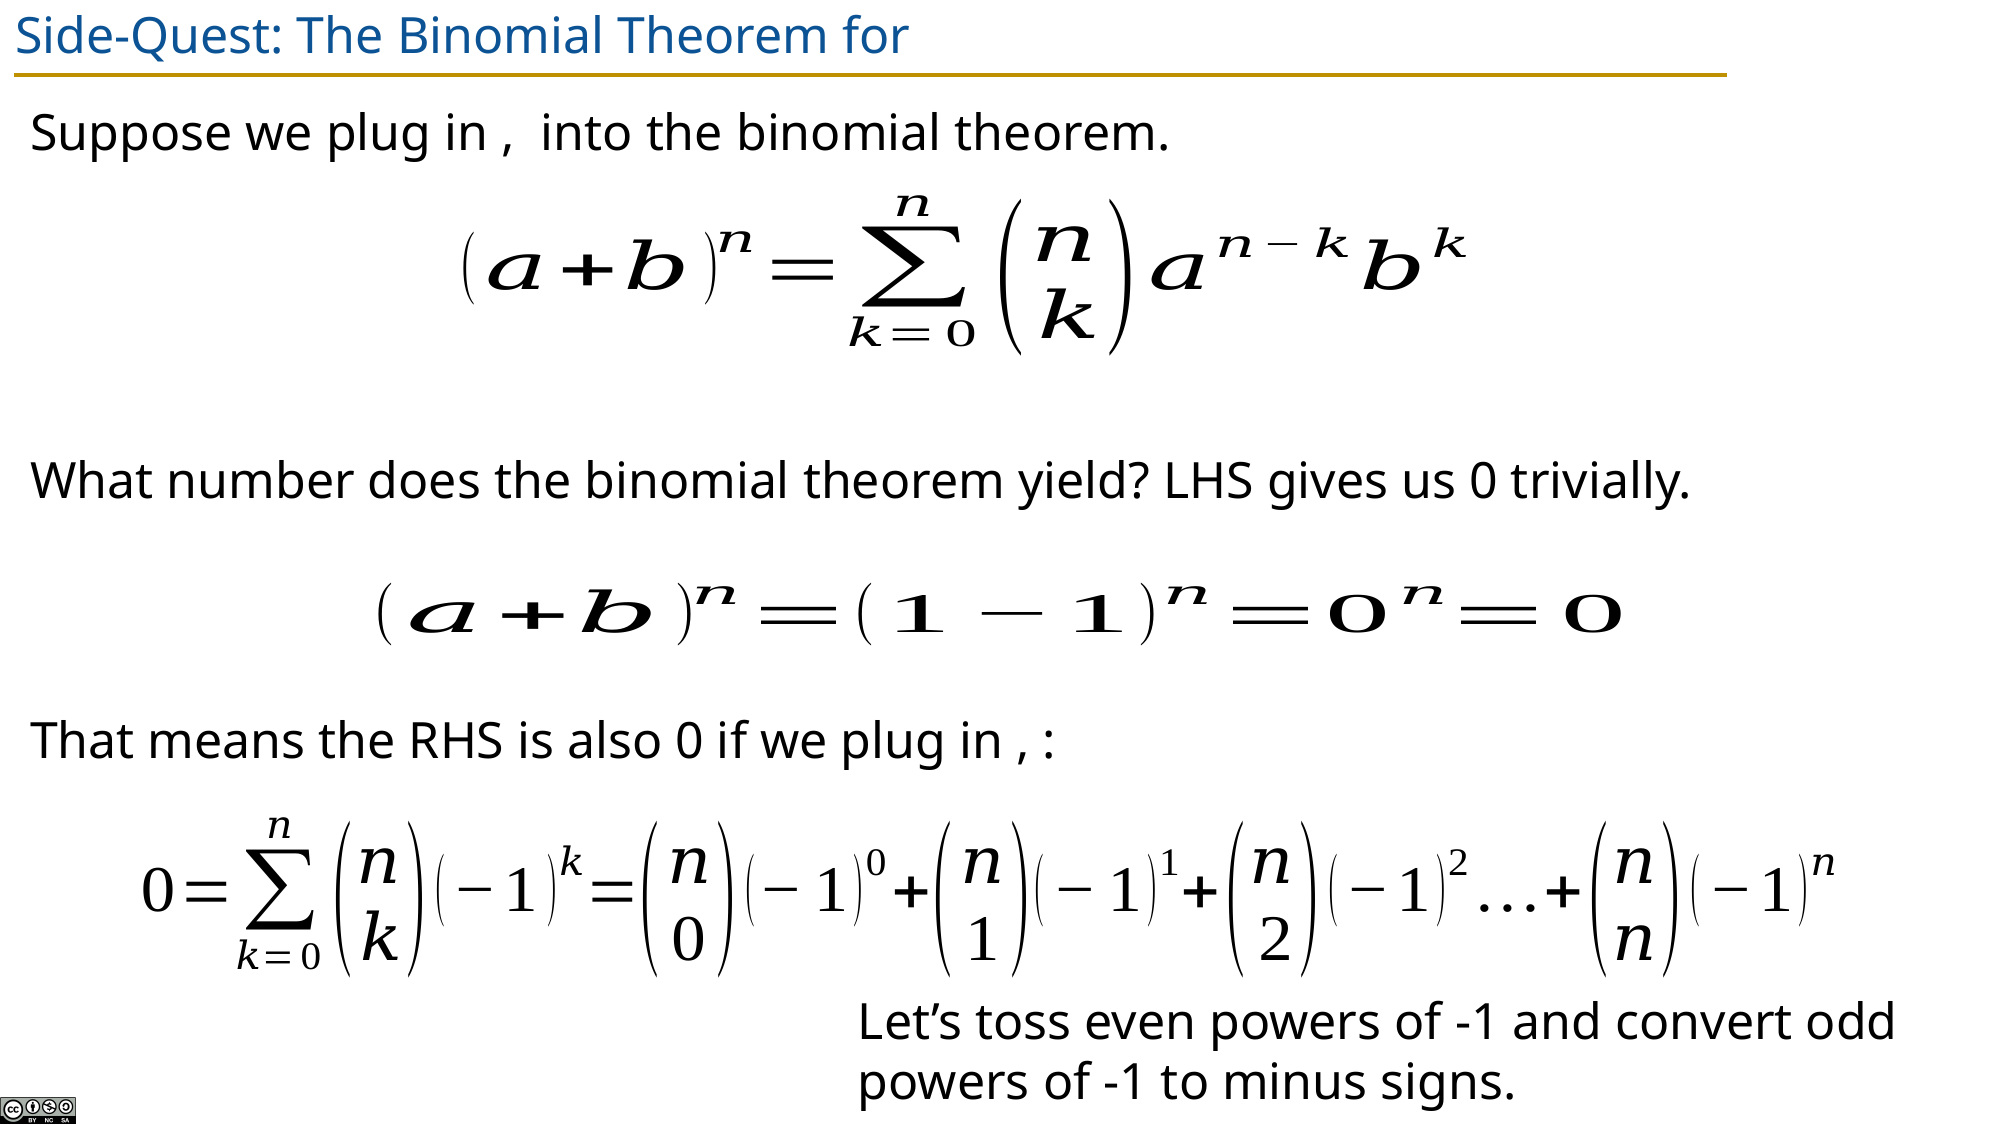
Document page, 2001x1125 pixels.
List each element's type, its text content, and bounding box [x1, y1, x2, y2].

text_box Let’s toss even powers of -1 and convert odd powers of -1 to minus signs. [843, 982, 1959, 1117]
picture [0, 1097, 76, 1124]
